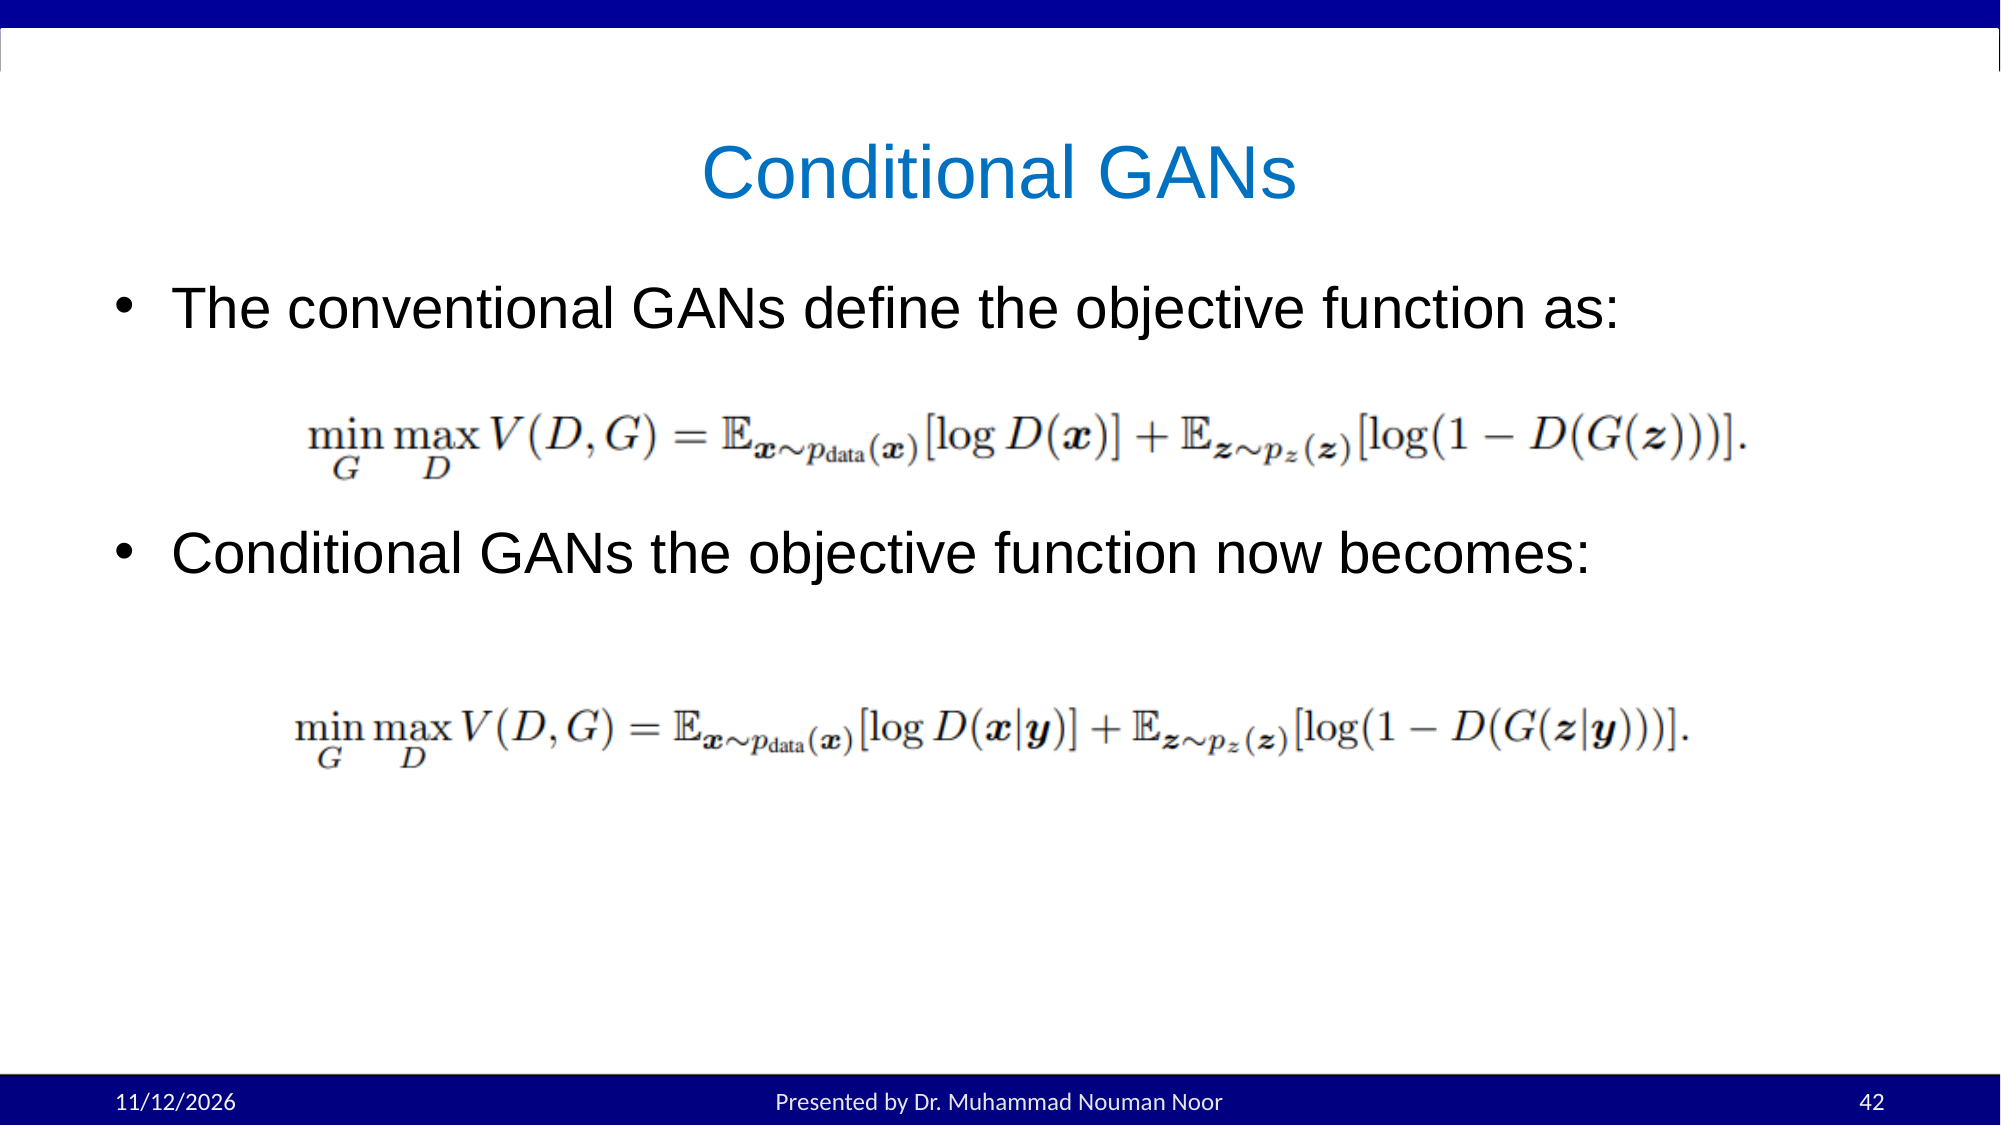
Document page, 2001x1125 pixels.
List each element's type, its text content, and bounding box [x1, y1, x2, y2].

title Conditional GANs [99, 99, 1900, 238]
picture [0, 0, 2001, 1125]
slide_number 42 [1433, 1062, 1900, 1125]
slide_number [99, 1062, 567, 1125]
footer Presented by Dr. Muhammad Nouman Noor [683, 1062, 1317, 1125]
list The conventional GANs define the objective function as: Conditional GANs the objective function now becomes: [99, 262, 1900, 1005]
